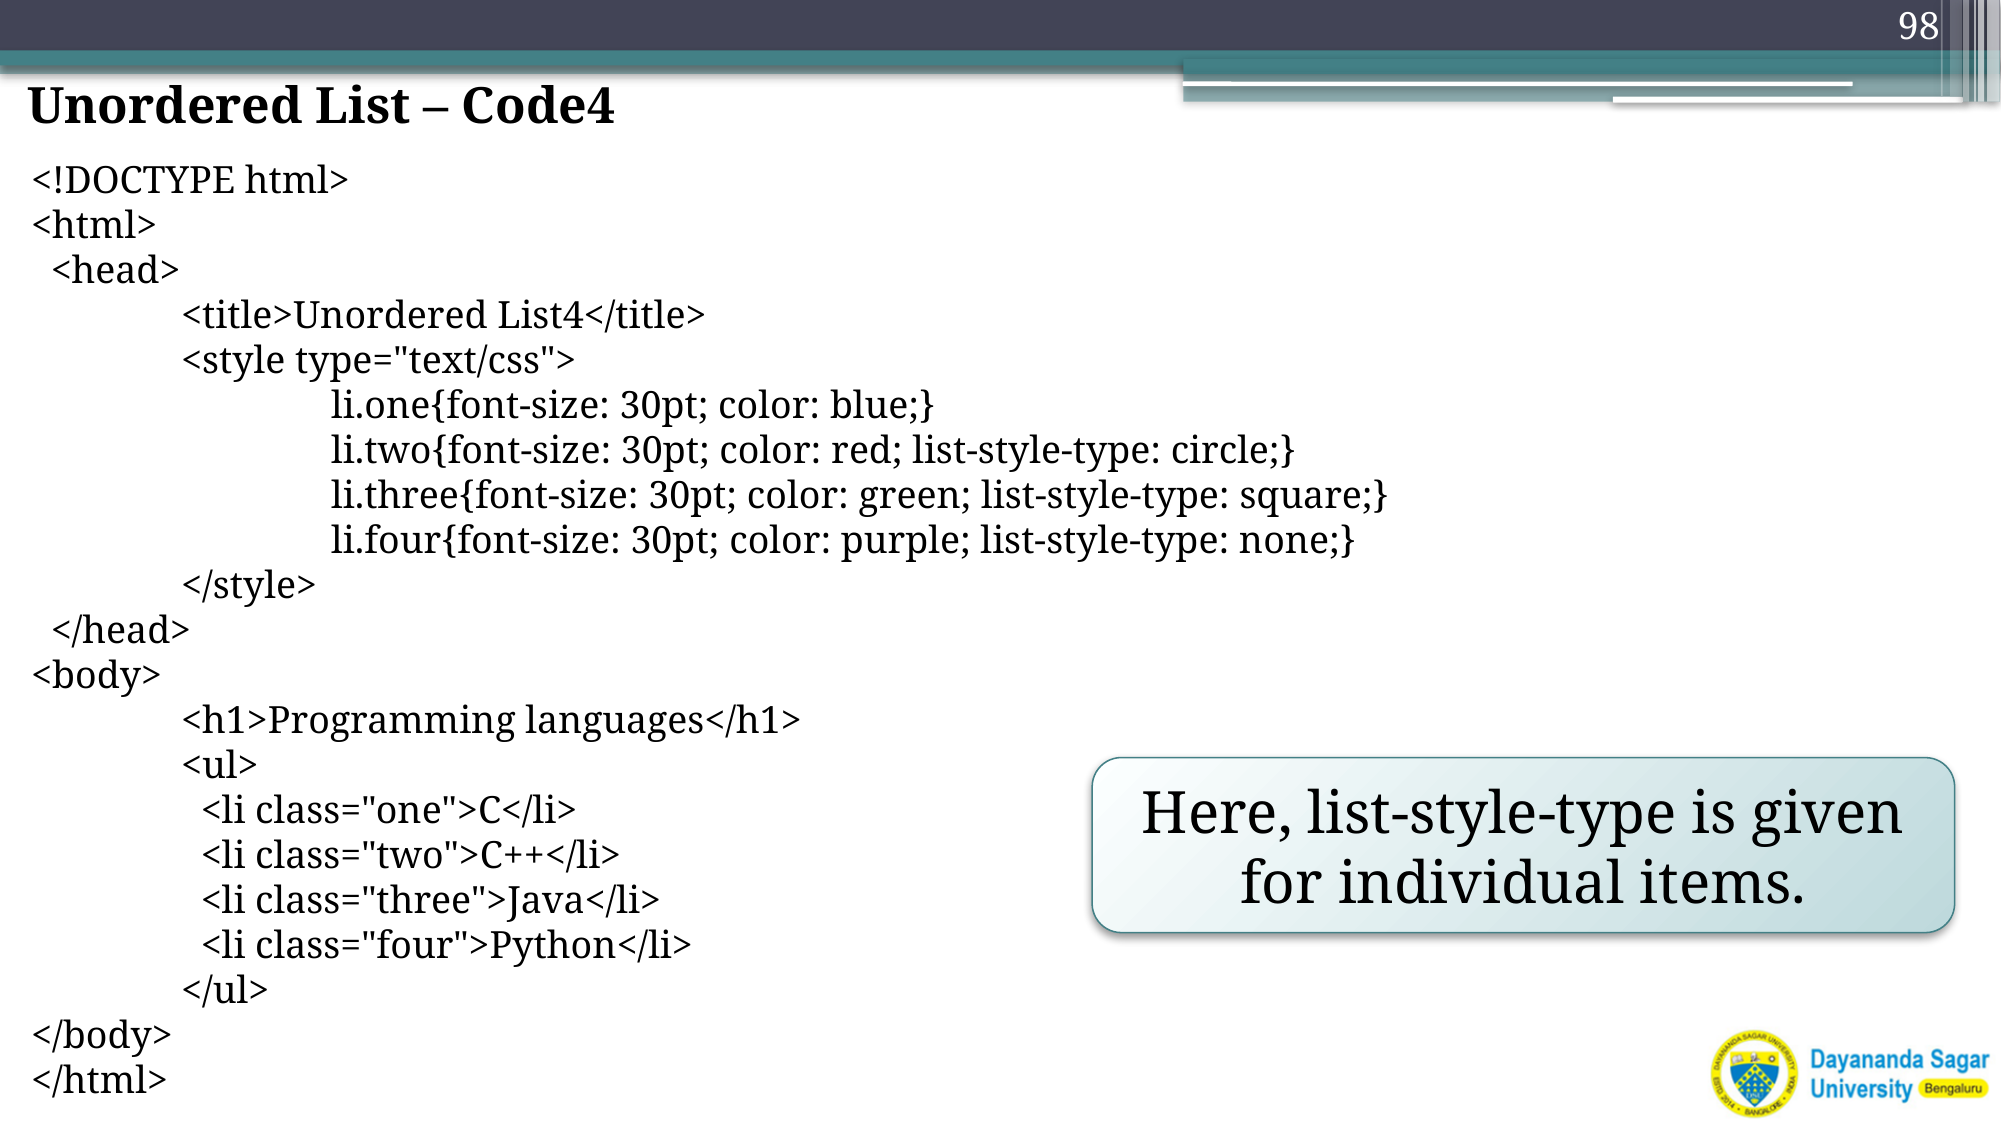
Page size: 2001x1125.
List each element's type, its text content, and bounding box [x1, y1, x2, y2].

picture [1707, 1021, 1996, 1125]
text_box <!DOCTYPE html> <html> <head> <title>Unordered List4</title> <style type="text/css"> li.one{font-size: 30pt; color: blue;} li.two{font-size: 30pt; color: red; list-style-type: circle;} li.three{font-size: 30pt; color: green; list-style-type: square;} li.four{font-size: 30pt; color: purple; list-style-type: none;} </style> </head> <body> <h1>Programming languages</h1> <ul> <li class="one">C</li> <li class="two">C++</li> <li class="three">Java</li> <li class="four">Python</li> </ul> </body> </html> [16, 148, 1717, 1108]
slide_number 98 [1788, 0, 1955, 61]
text_box Unordered List – Code4 [12, 66, 1150, 142]
text_box Here, list-style-type is given for individual items. [1091, 756, 1956, 934]
